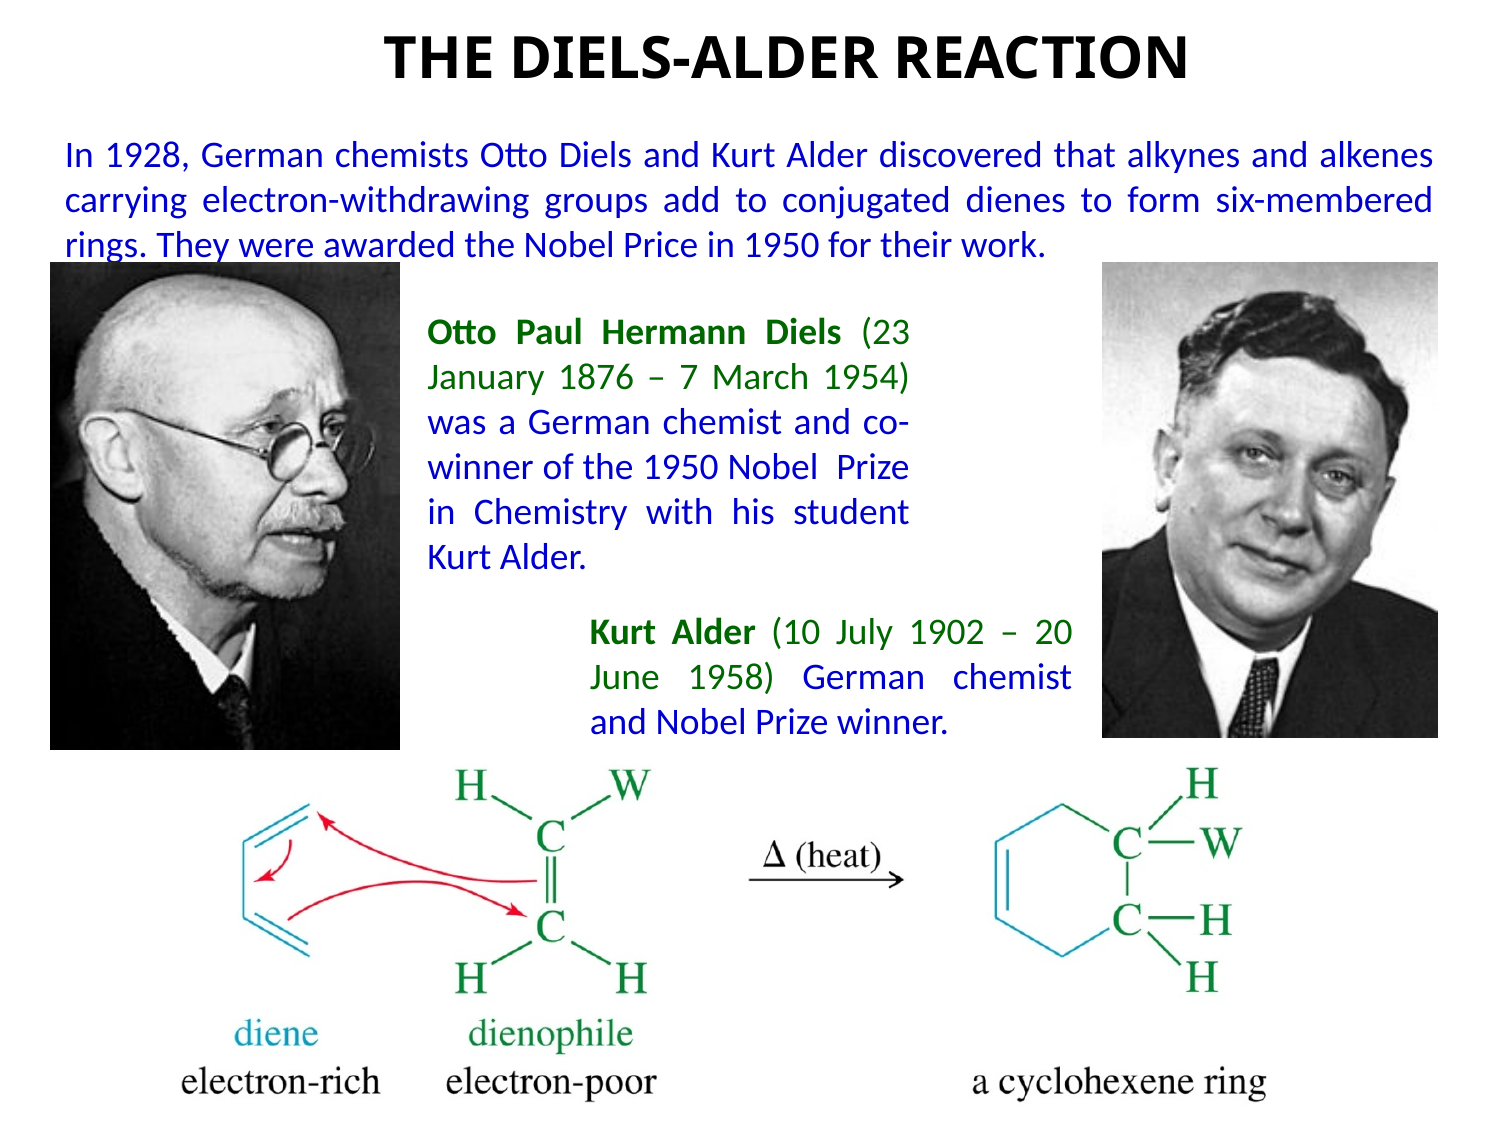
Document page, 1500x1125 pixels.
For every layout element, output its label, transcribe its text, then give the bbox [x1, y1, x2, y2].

picture [1101, 262, 1438, 738]
picture [49, 262, 1288, 1116]
text_box THE DIELS-ALDER REACTION In 1928, German chemists Otto Diels and Kurt Alder discovered that alkynes and alkenes carrying electron-withdrawing groups add to conjugated dienes to form six-membered rings. They were awarded the Nobel Price in 1950 for their work. [50, 12, 1450, 273]
text_box Otto Paul Hermann Diels (23 January 1876 – 7 March 1954) was a German chemist and co-winner of the 1950 Nobel Prize in Chemistry with his student Kurt Alder. [412, 299, 925, 585]
text_box Kurt Alder (10 July 1902 – 20 June 1958) German chemist and Nobel Prize winner. [574, 599, 1088, 748]
